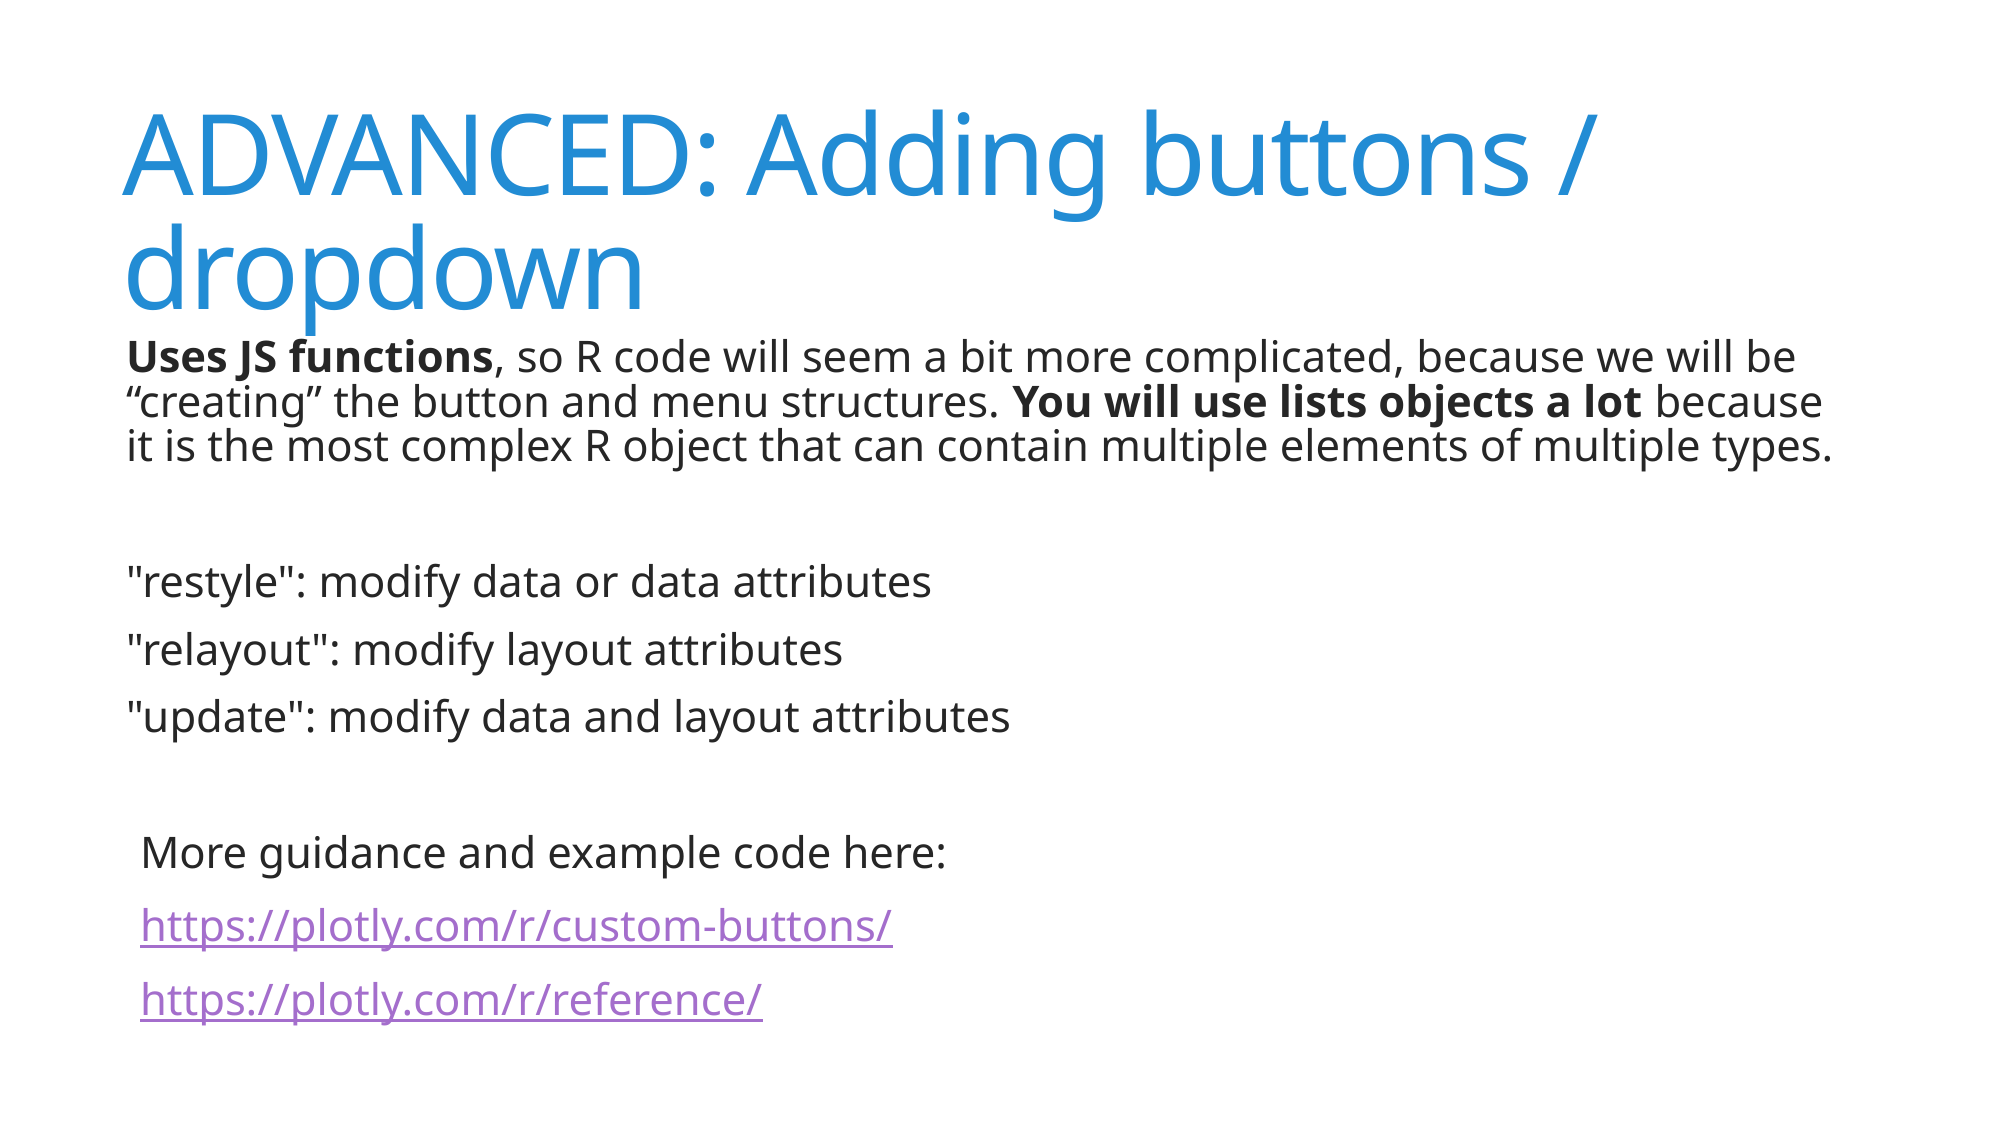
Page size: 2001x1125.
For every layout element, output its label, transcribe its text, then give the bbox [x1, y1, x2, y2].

title ADVANCED: Adding buttons / dropdown [107, 81, 1875, 354]
list Uses JS functions, so R code will seem a bit more complicated, because we will be “creating” the button and menu structures. You will use lists objects a lot because it is the most complex R object that can contain multiple elements of multiple types. "restyle": modify data or data attributes "relayout": modify layout attributes "update": modify data and layout attributes More guidance and example code here: https://plotly.com/r/custom-buttons/ https://plotly.com/r/reference/ [111, 329, 1876, 1072]
